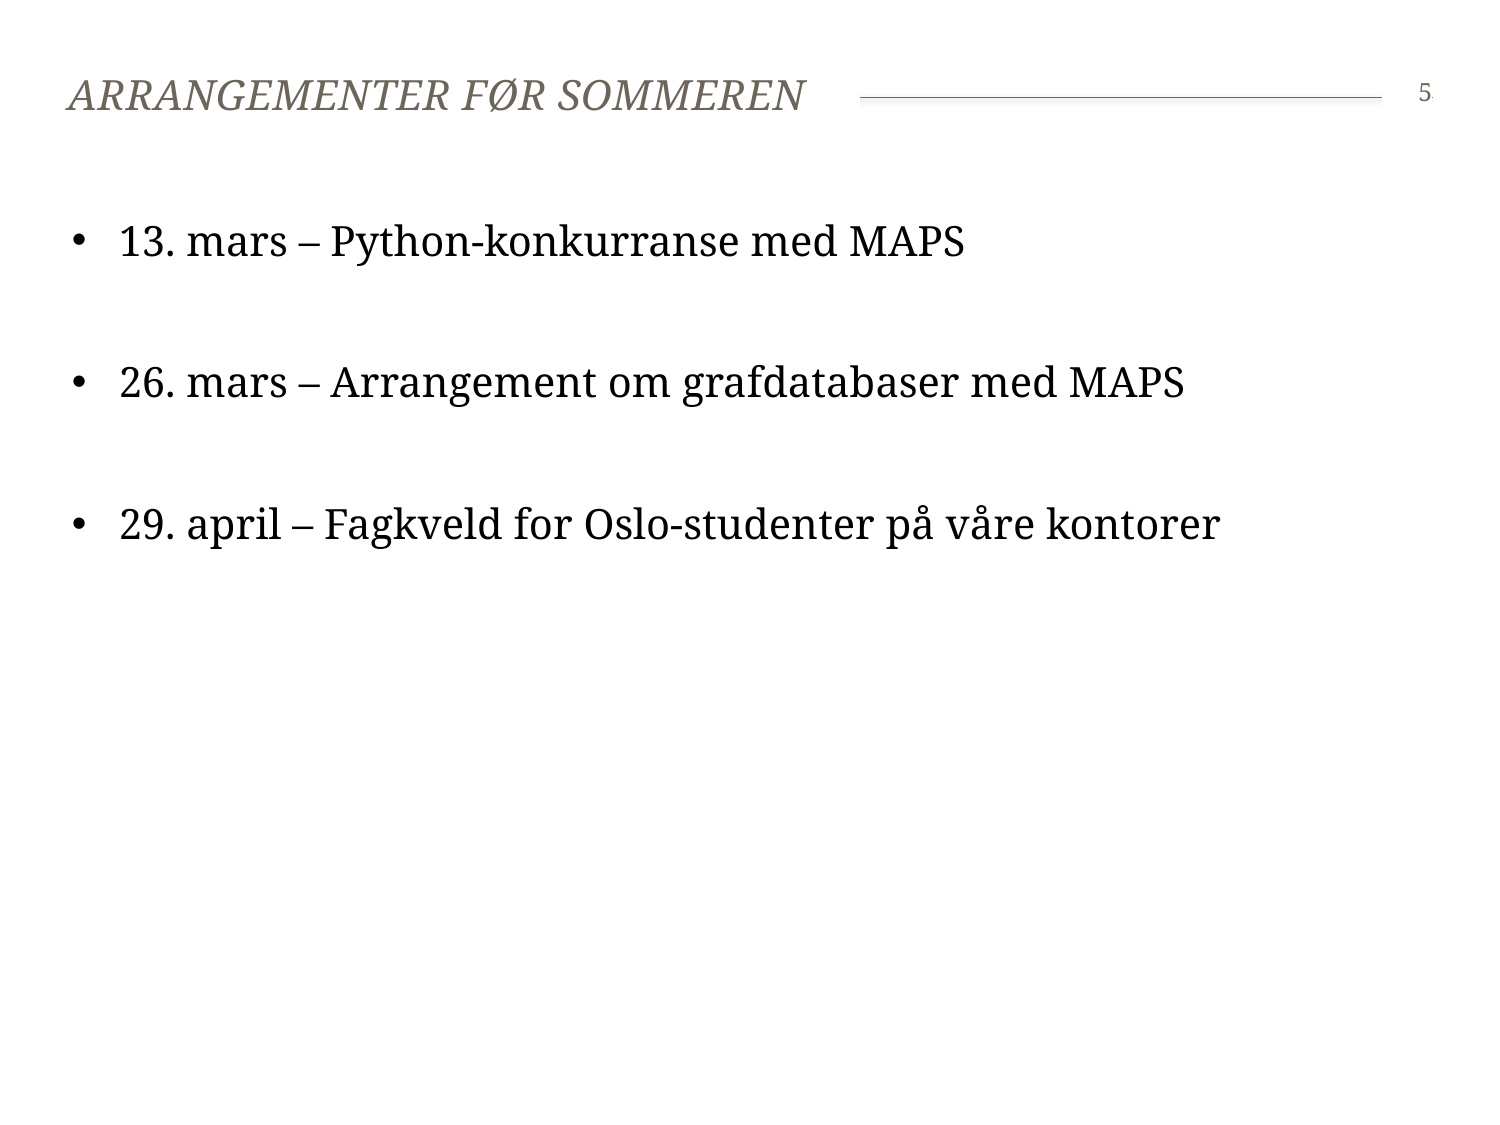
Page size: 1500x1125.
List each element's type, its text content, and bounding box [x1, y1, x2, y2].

list 13. mars – Python-konkurranse med MAPS 26. mars – Arrangement om grafdatabaser med MAPS 29. april – Fagkveld for Oslo-studenter på våre kontorer [54, 207, 1447, 1093]
title Arrangementer før sommeren [52, 68, 861, 257]
slide_number 5 [1381, 70, 1433, 117]
